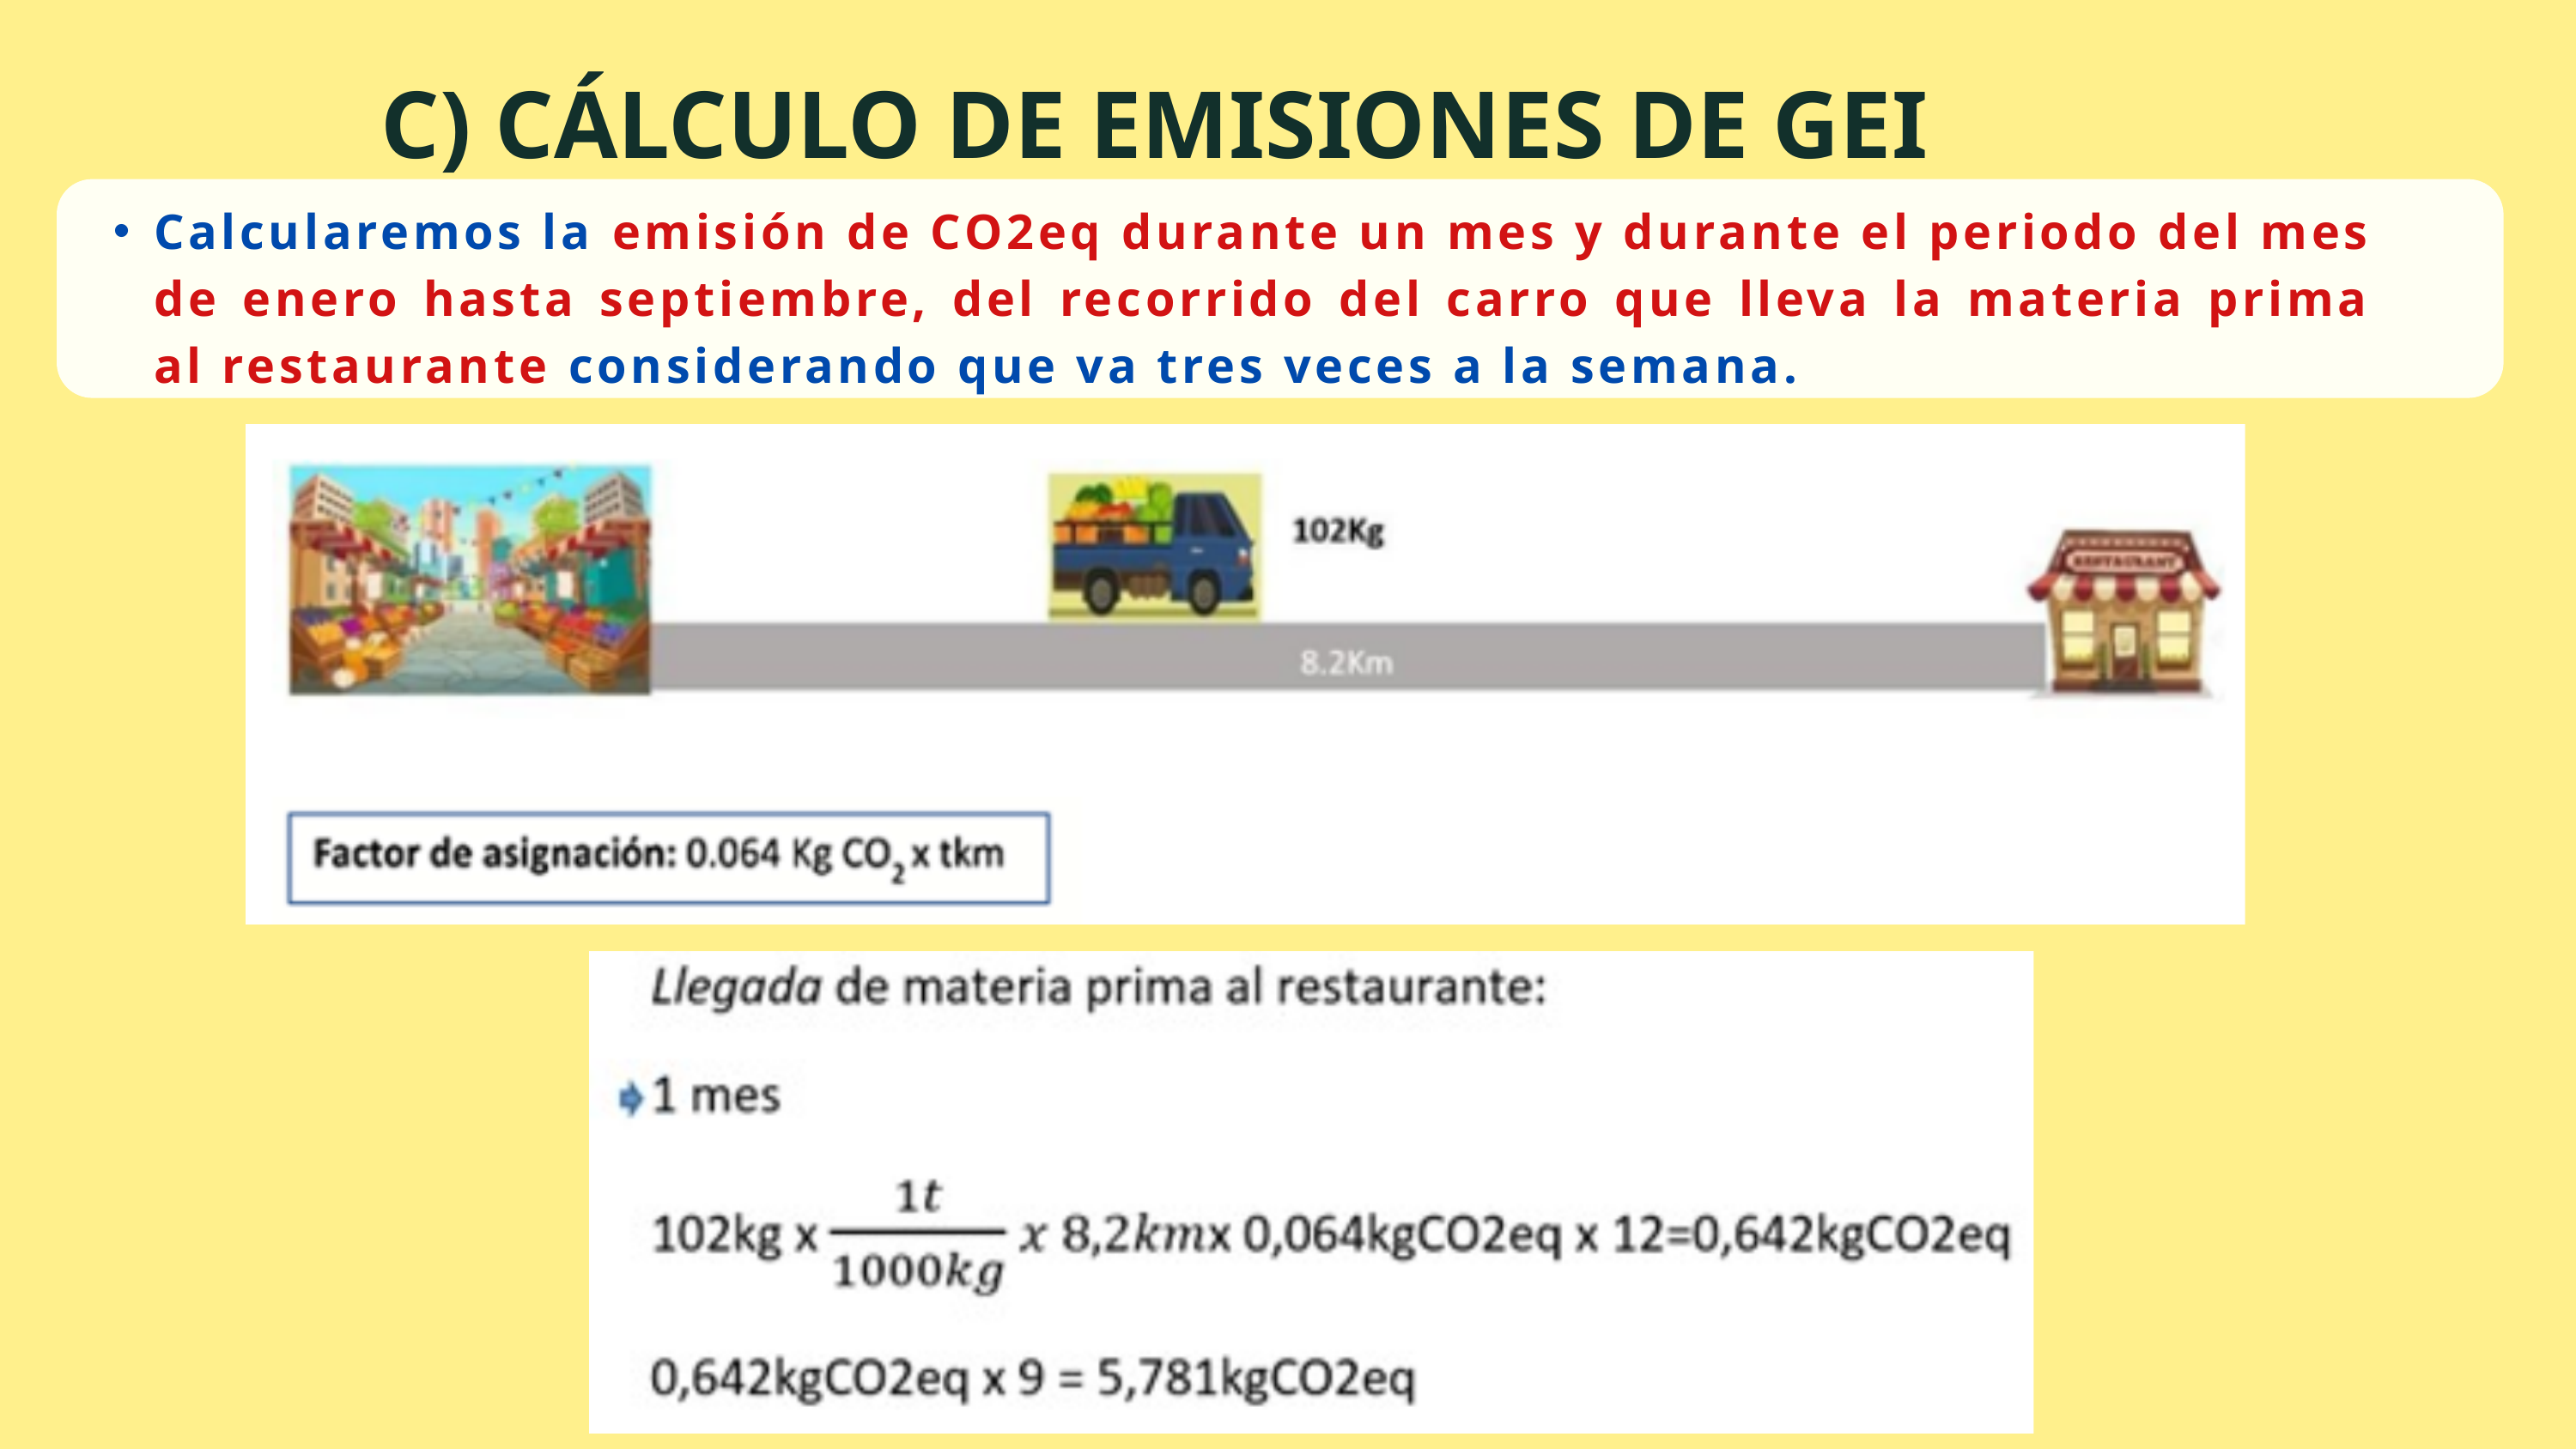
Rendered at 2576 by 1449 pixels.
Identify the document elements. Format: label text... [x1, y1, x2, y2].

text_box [56, 179, 2504, 398]
text_box [246, 424, 2245, 925]
text_box [589, 951, 2034, 1434]
text_box C) CÁLCULO DE EMISIONES DE GEI [0, 76, 2432, 177]
